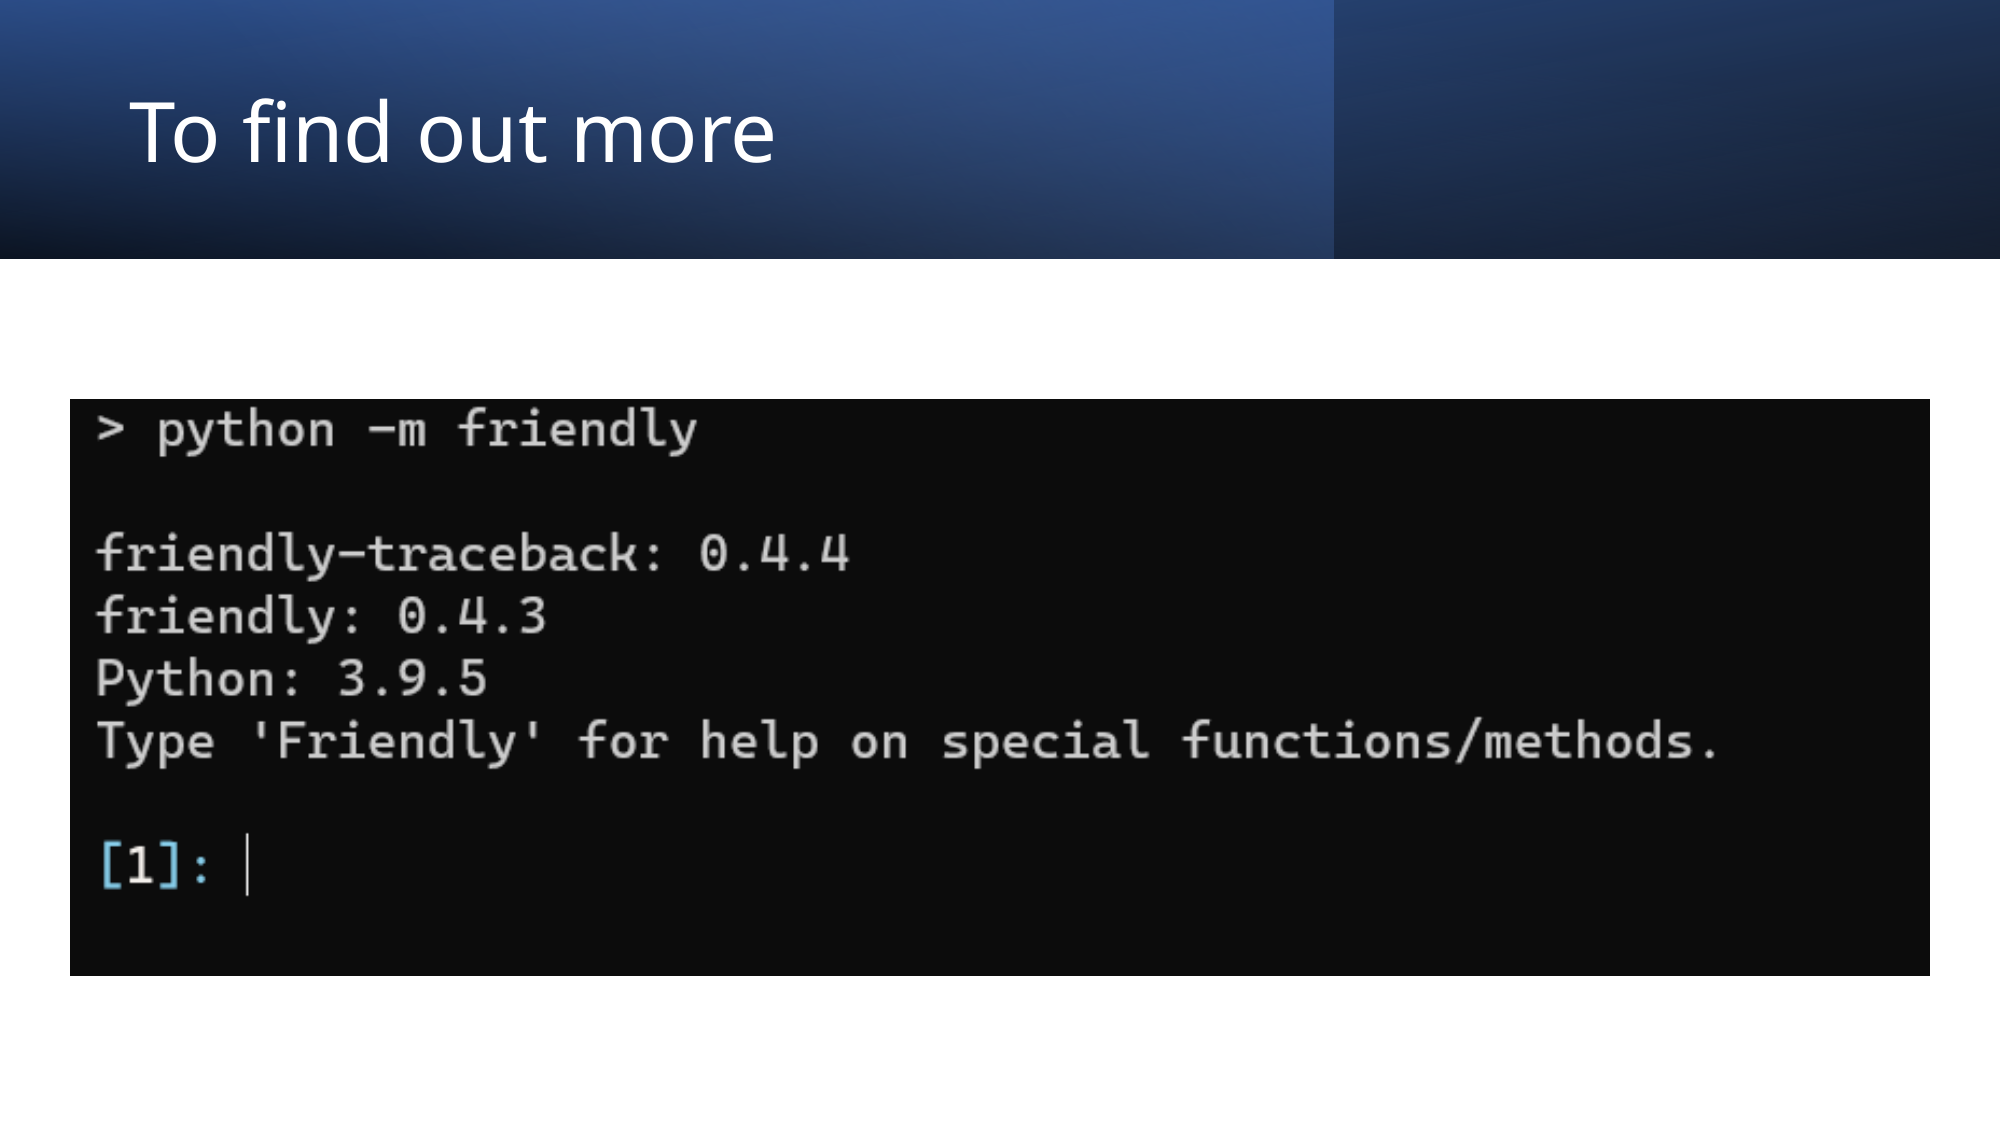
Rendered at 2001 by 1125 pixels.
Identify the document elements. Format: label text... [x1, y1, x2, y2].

text_box [0, 0, 2000, 259]
text_box [0, 260, 2000, 1125]
title To find out more [114, 40, 1274, 231]
picture [70, 399, 1930, 976]
